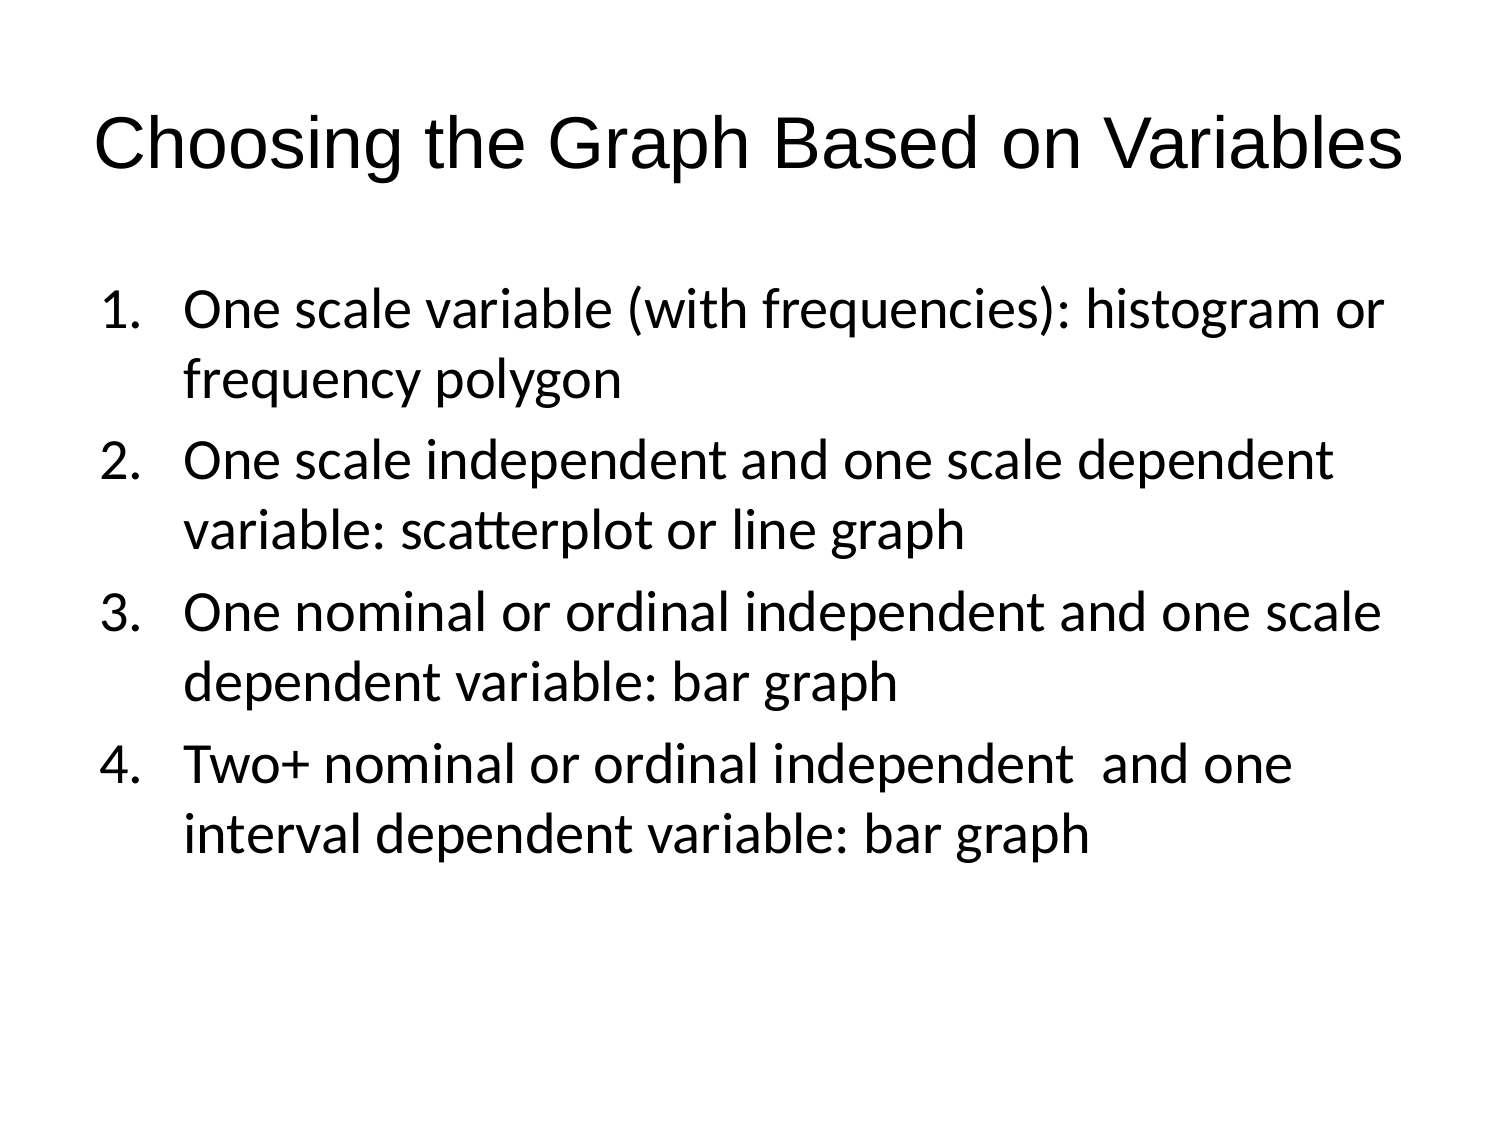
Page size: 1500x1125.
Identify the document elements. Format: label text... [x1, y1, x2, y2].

list One scale variable (with frequencies): histogram or frequency polygon One scale independent and one scale dependent variable: scatterplot or line graph One nominal or ordinal independent and one scale dependent variable: bar graph Two+ nominal or ordinal independent and one interval dependent variable: bar graph [75, 262, 1425, 1005]
title Choosing the Graph Based on Variables [75, 45, 1425, 233]
